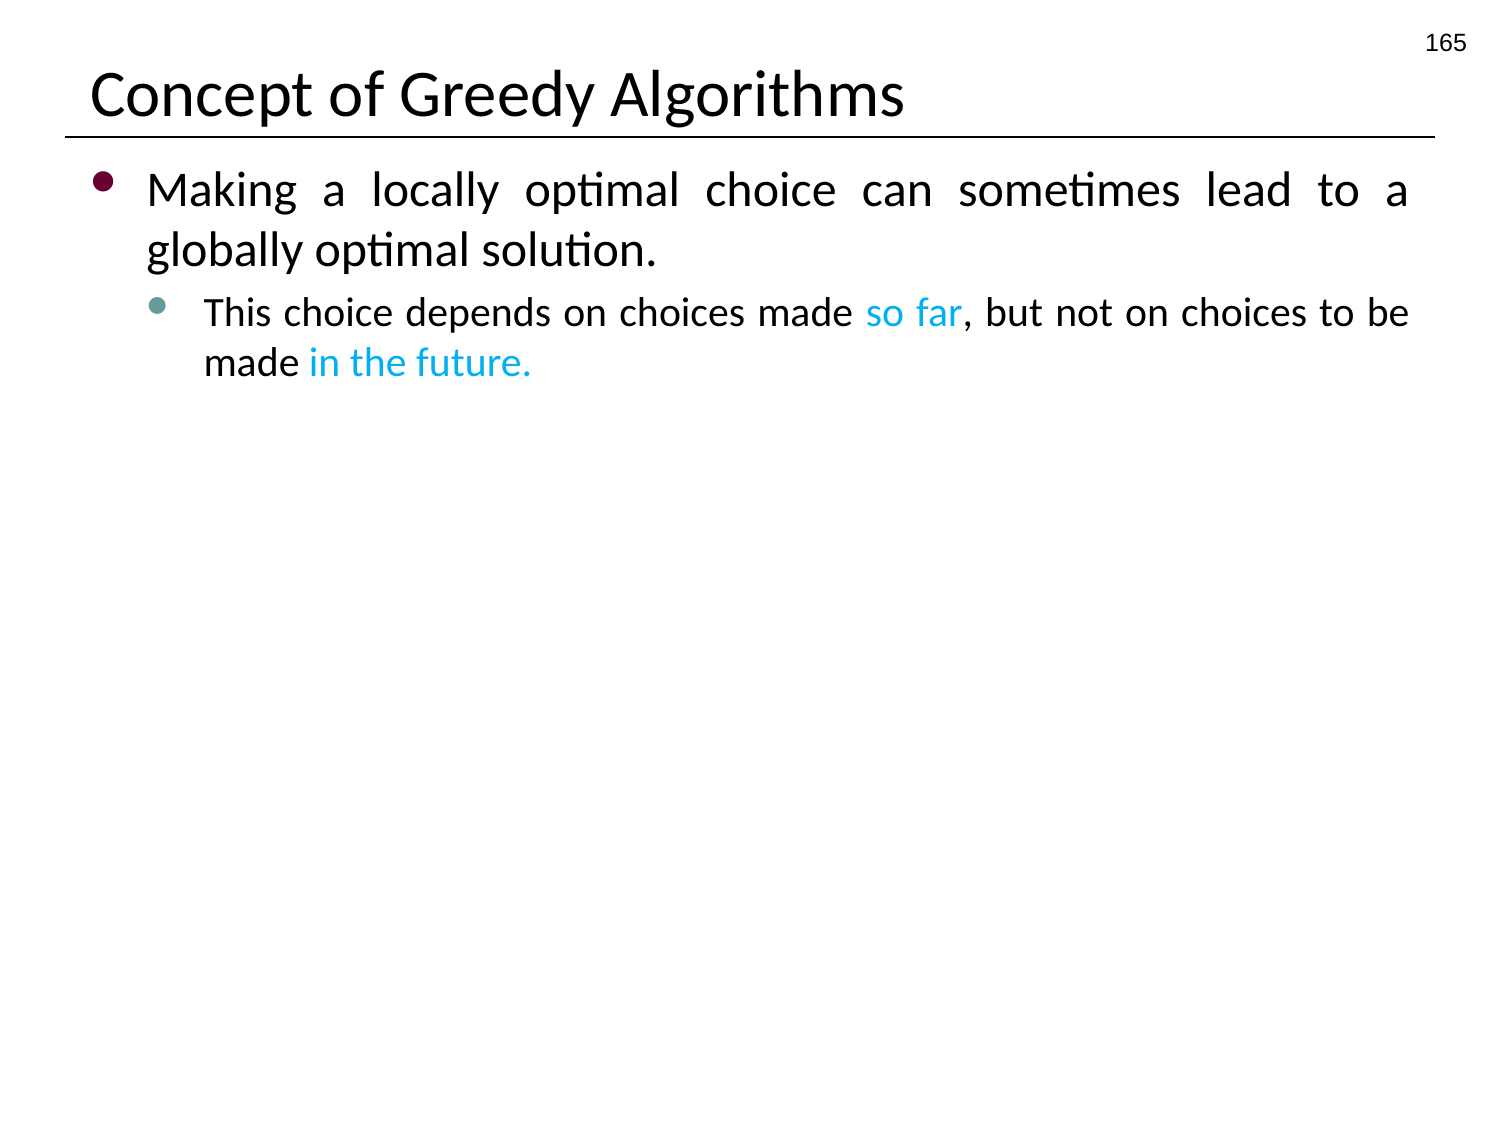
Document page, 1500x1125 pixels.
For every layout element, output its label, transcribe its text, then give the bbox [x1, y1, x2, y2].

list Making a locally optimal choice can sometimes lead to a globally optimal solution. This choice depends on choices made so far, but not on choices to be made in the future. [75, 148, 1425, 1094]
title Concept of Greedy Algorithms [75, 20, 1425, 138]
slide_number 165 [1131, 18, 1483, 62]
